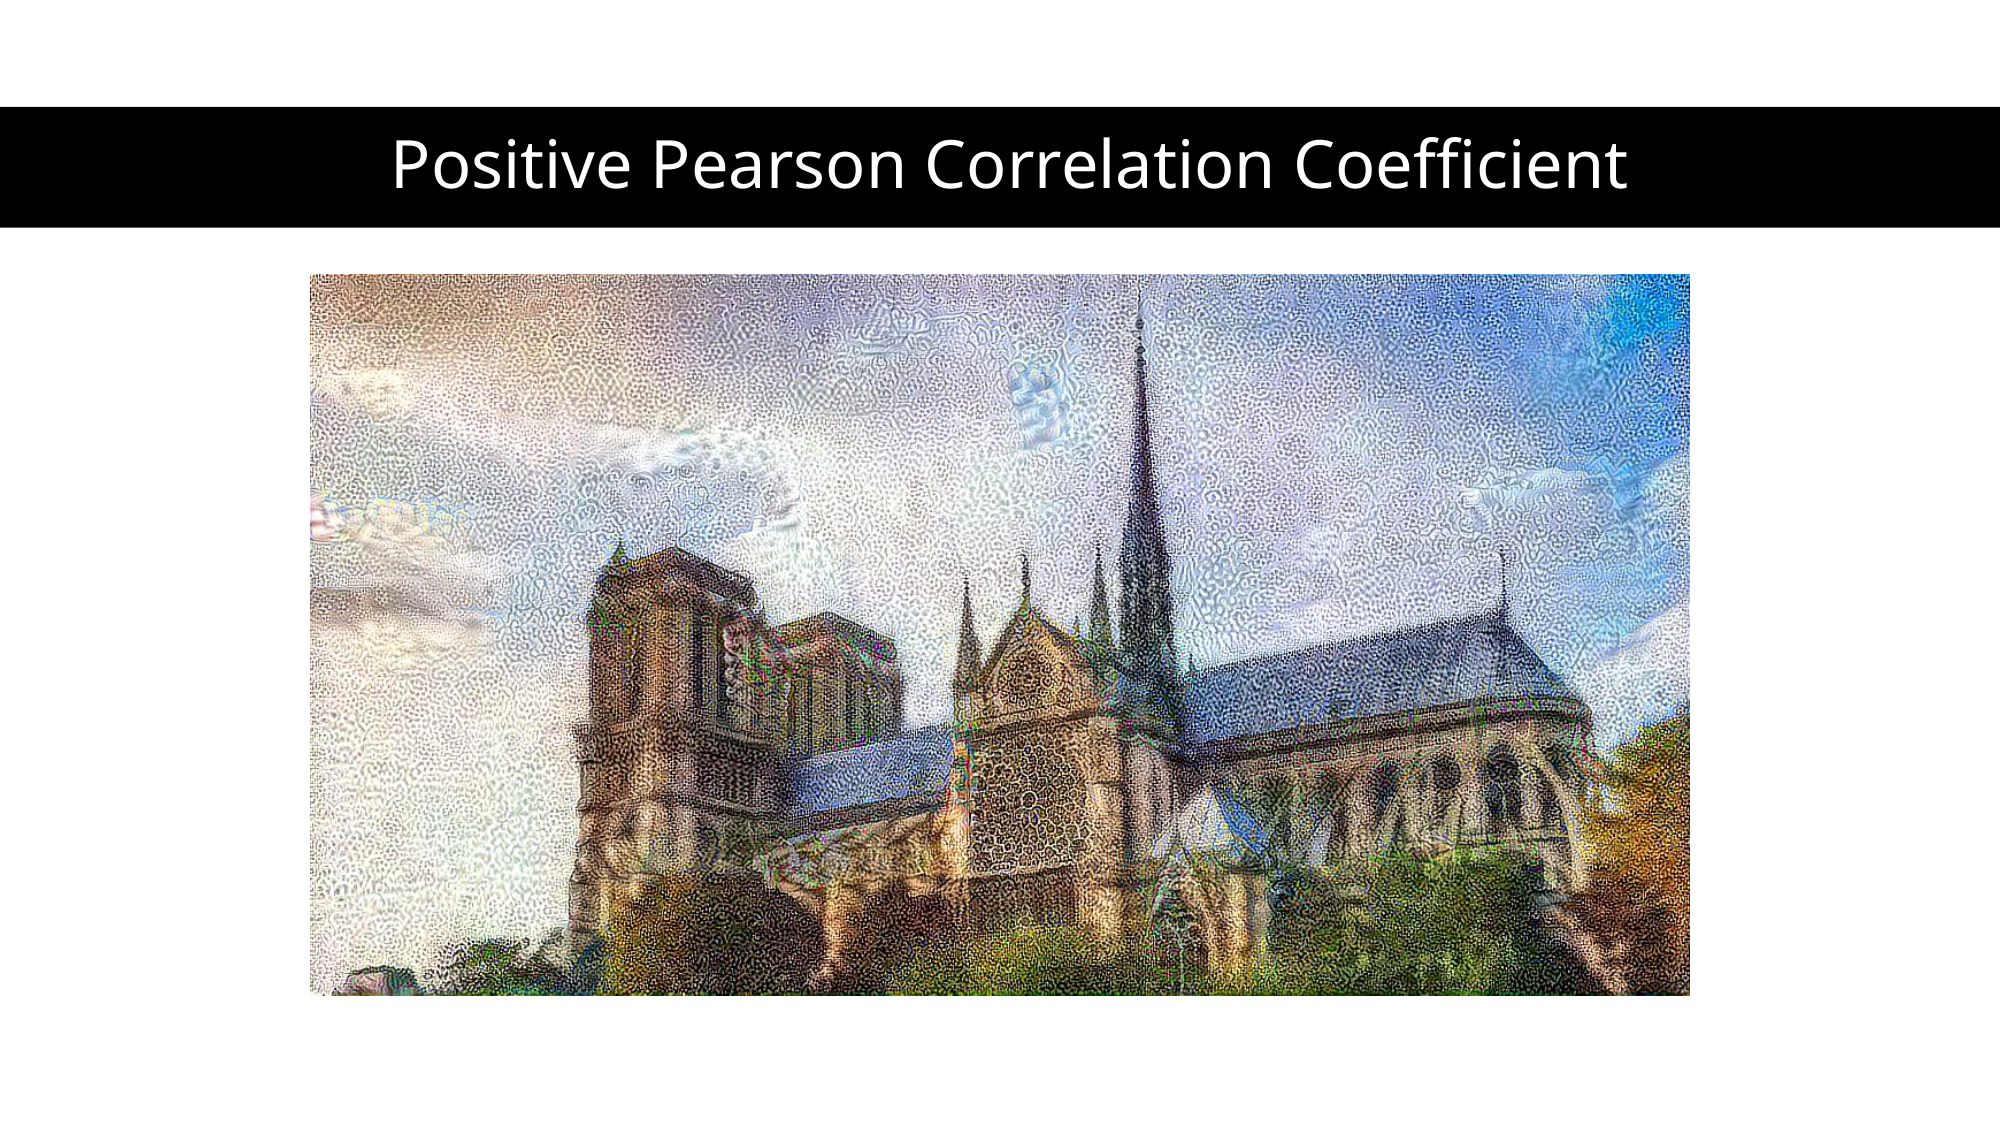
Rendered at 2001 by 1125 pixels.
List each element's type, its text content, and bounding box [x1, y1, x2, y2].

title Positive Pearson Correlation Coefficient [91, 105, 1931, 228]
text_box [0, 106, 2000, 229]
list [310, 274, 1690, 996]
